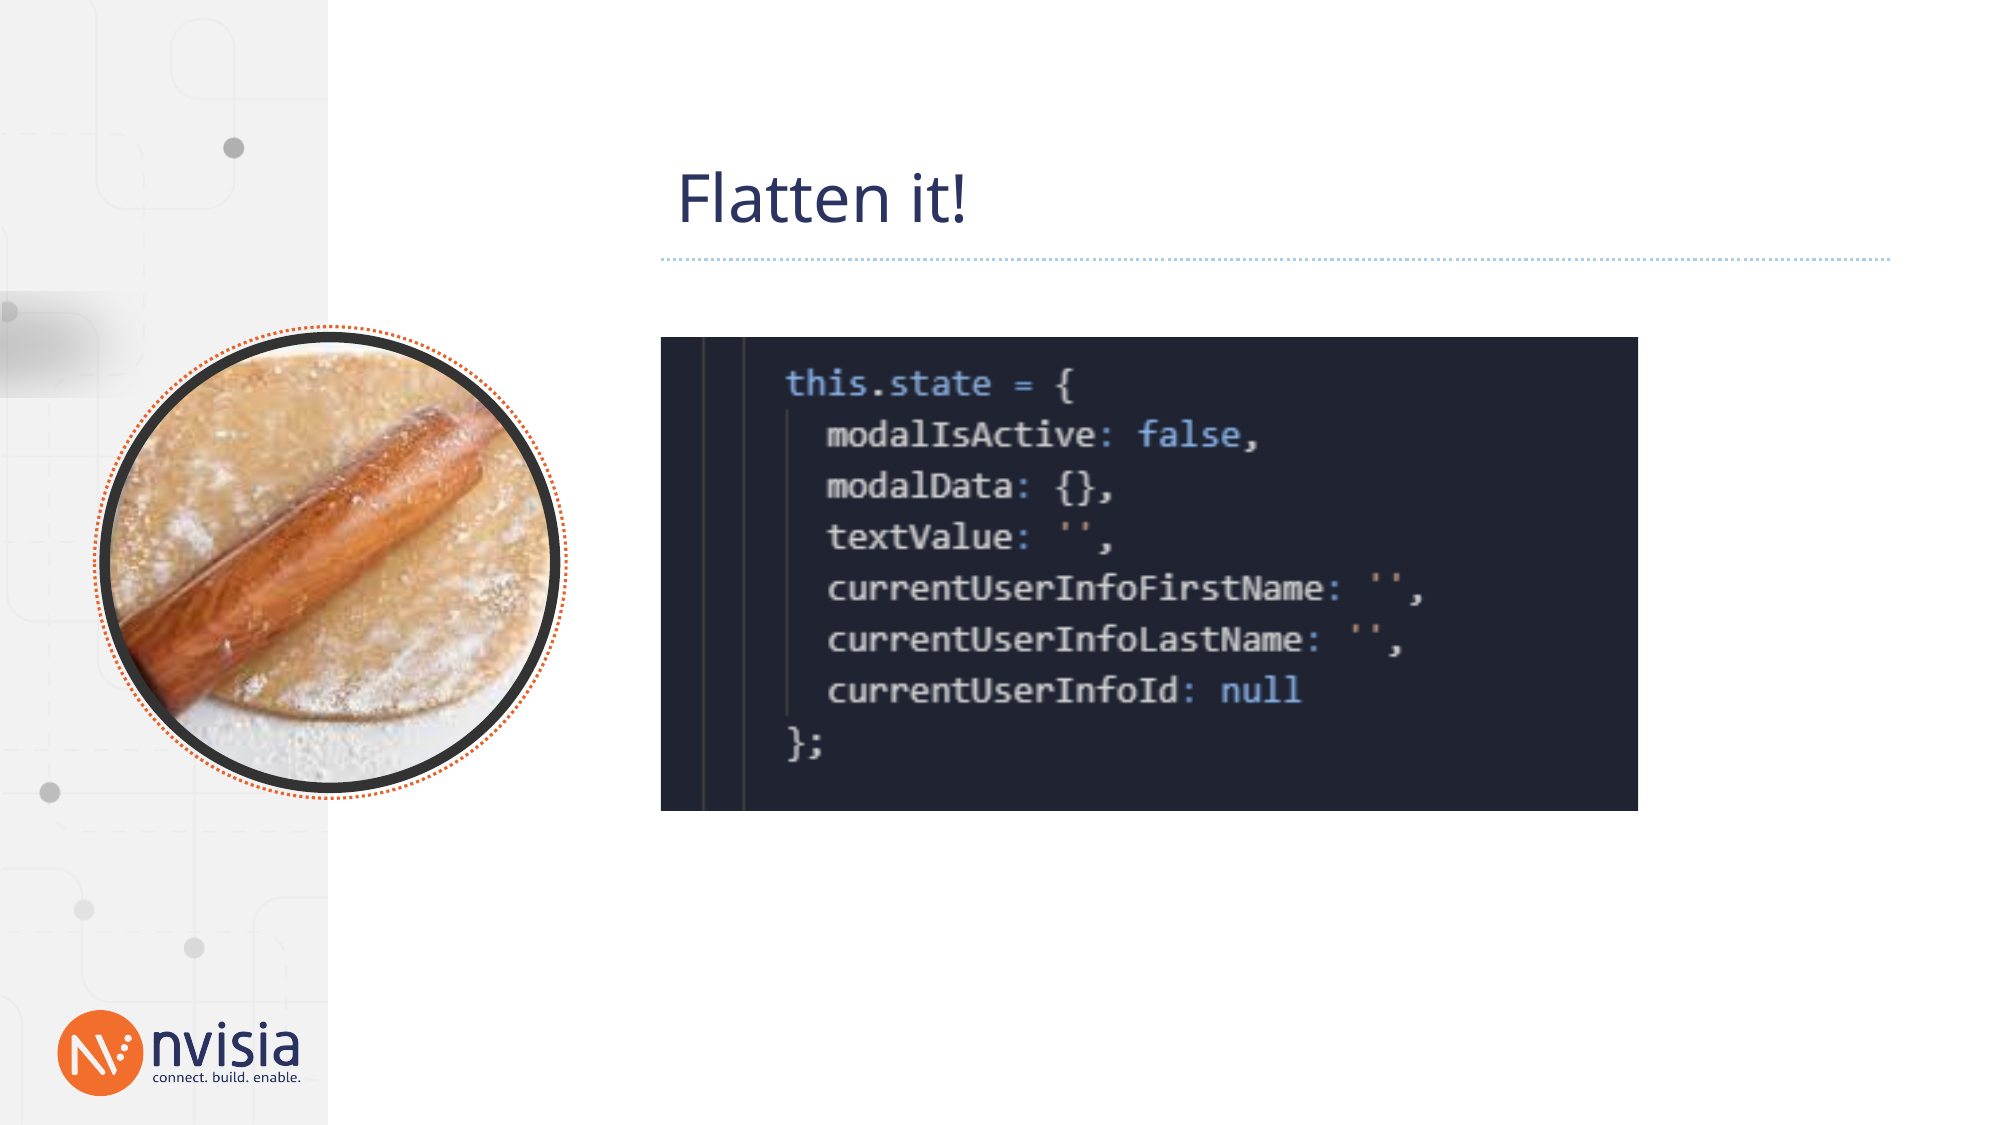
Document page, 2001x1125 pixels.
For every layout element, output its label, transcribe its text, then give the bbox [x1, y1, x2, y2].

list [660, 337, 1639, 811]
picture [104, 337, 556, 788]
title Flatten it! [660, 91, 1891, 310]
picture [48, 1003, 312, 1103]
